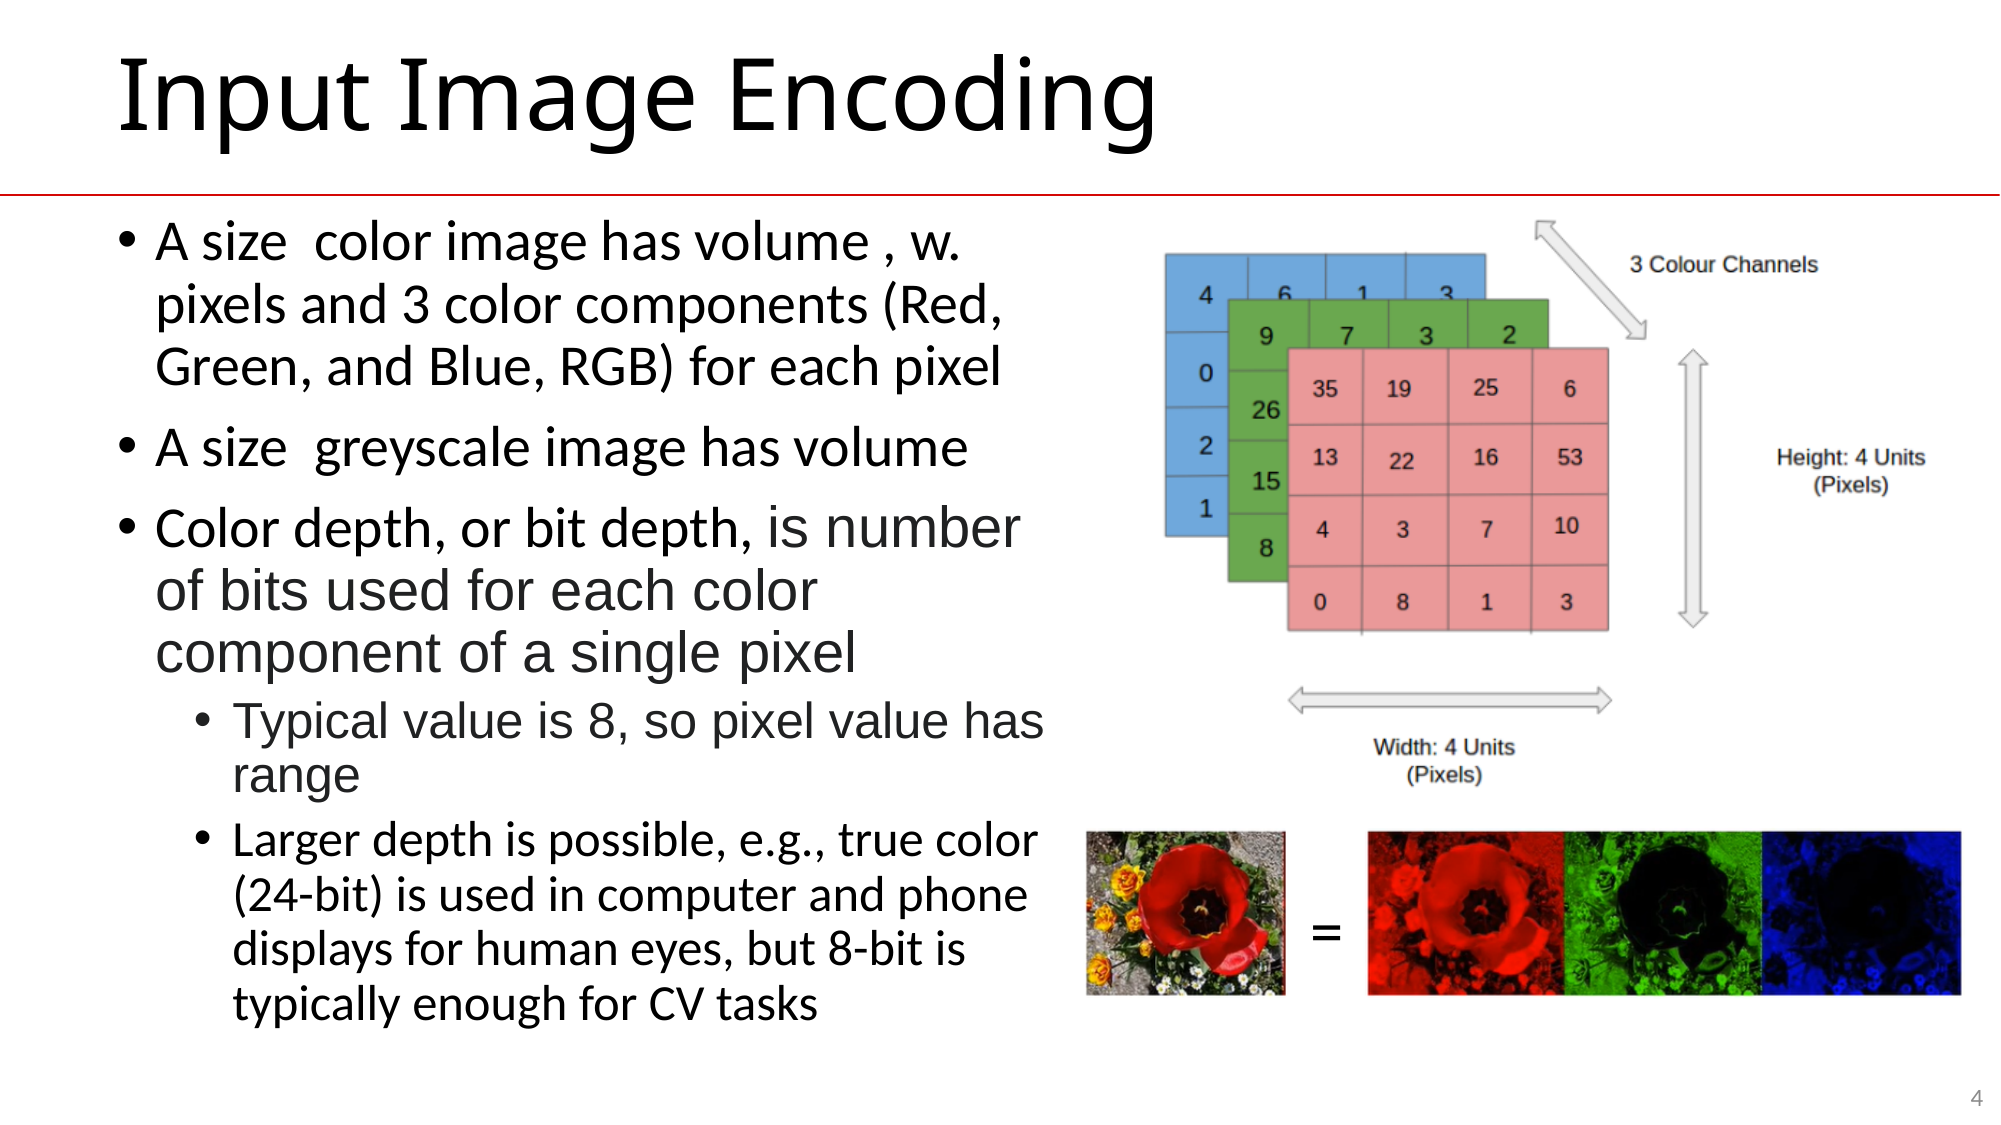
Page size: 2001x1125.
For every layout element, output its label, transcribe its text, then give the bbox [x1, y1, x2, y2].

picture [1144, 217, 1934, 792]
picture [1079, 821, 1968, 1000]
title Input Image Encoding [102, 10, 1899, 186]
slide_number 4 [1548, 1066, 1999, 1125]
